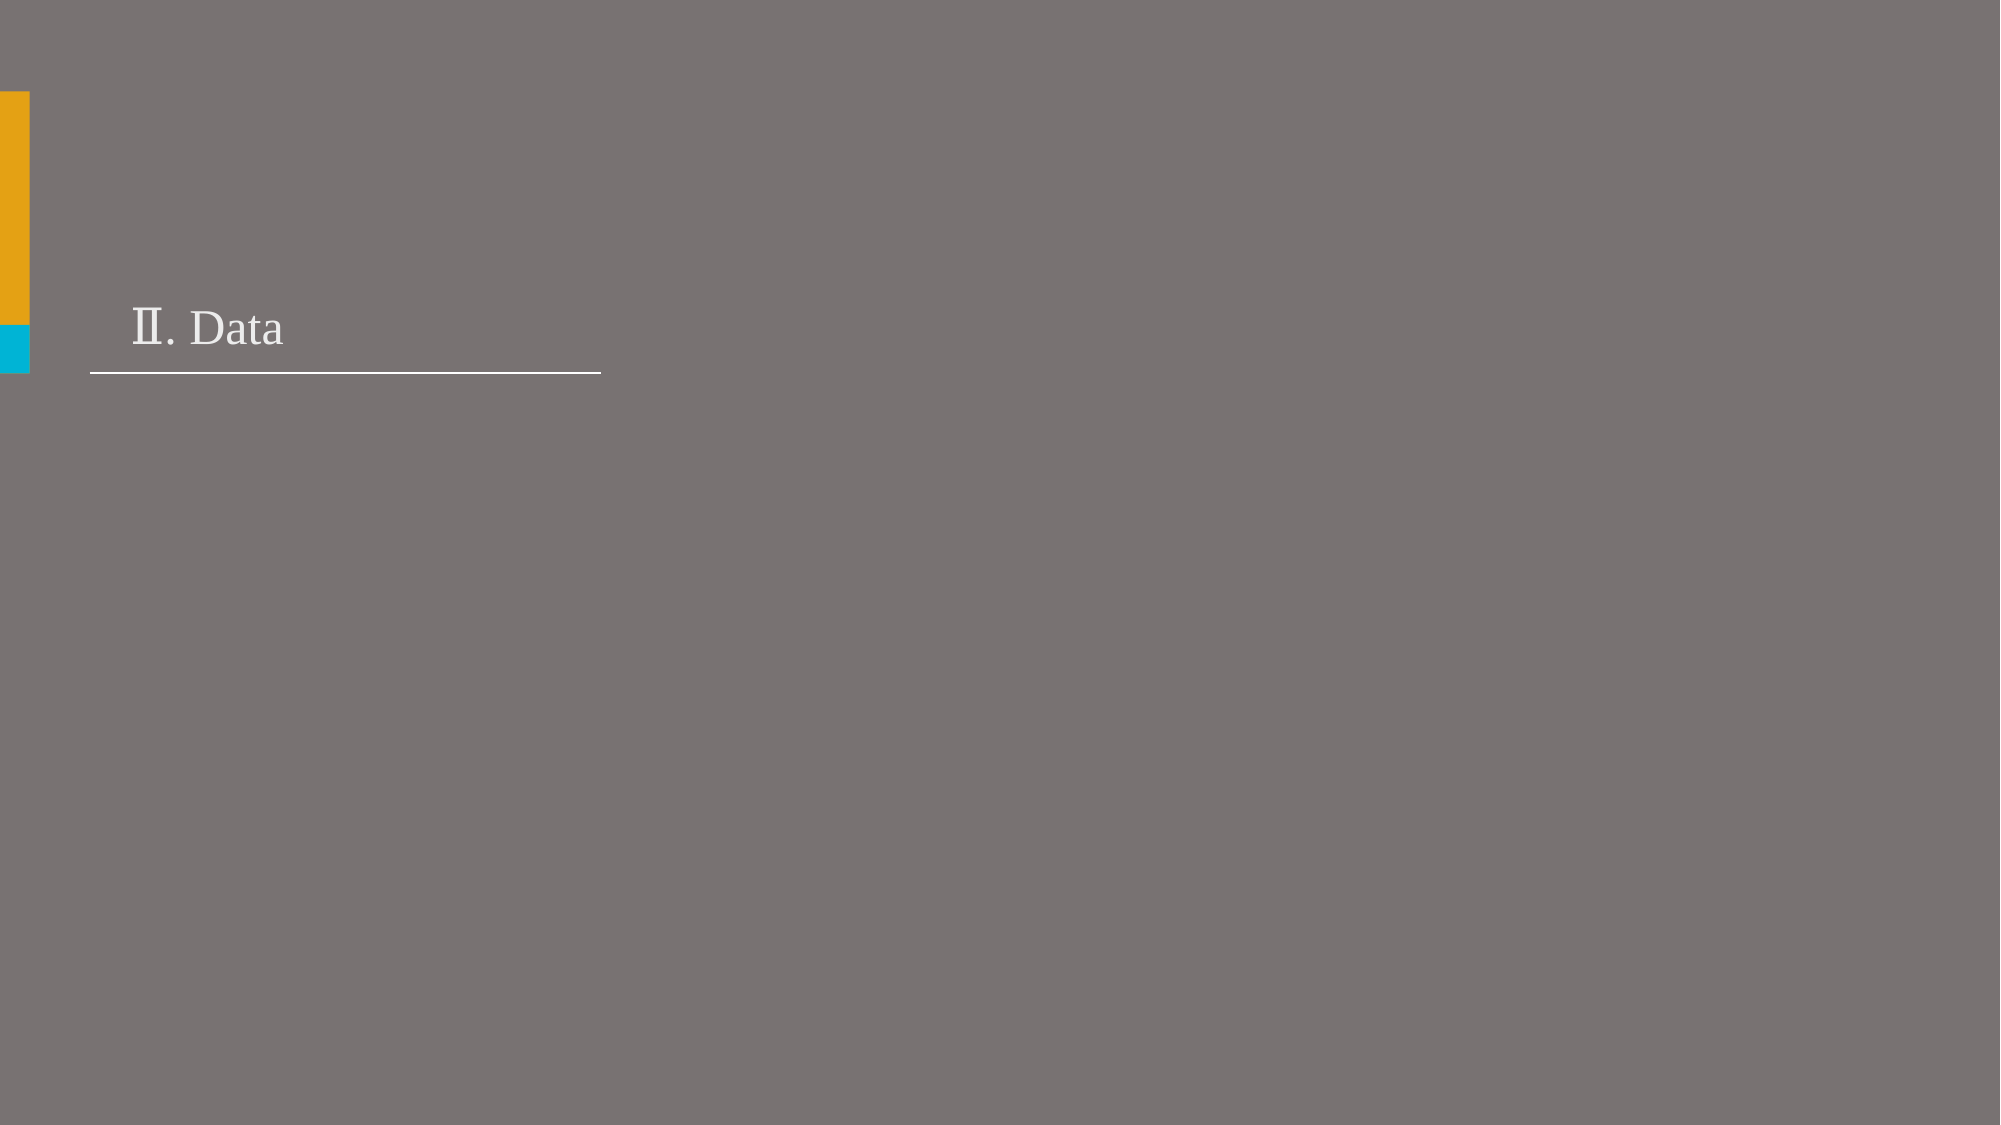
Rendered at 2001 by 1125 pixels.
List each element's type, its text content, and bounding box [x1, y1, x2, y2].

text_box [0, 324, 31, 374]
text_box Ⅱ. Data [115, 287, 649, 362]
text_box [0, 90, 31, 324]
